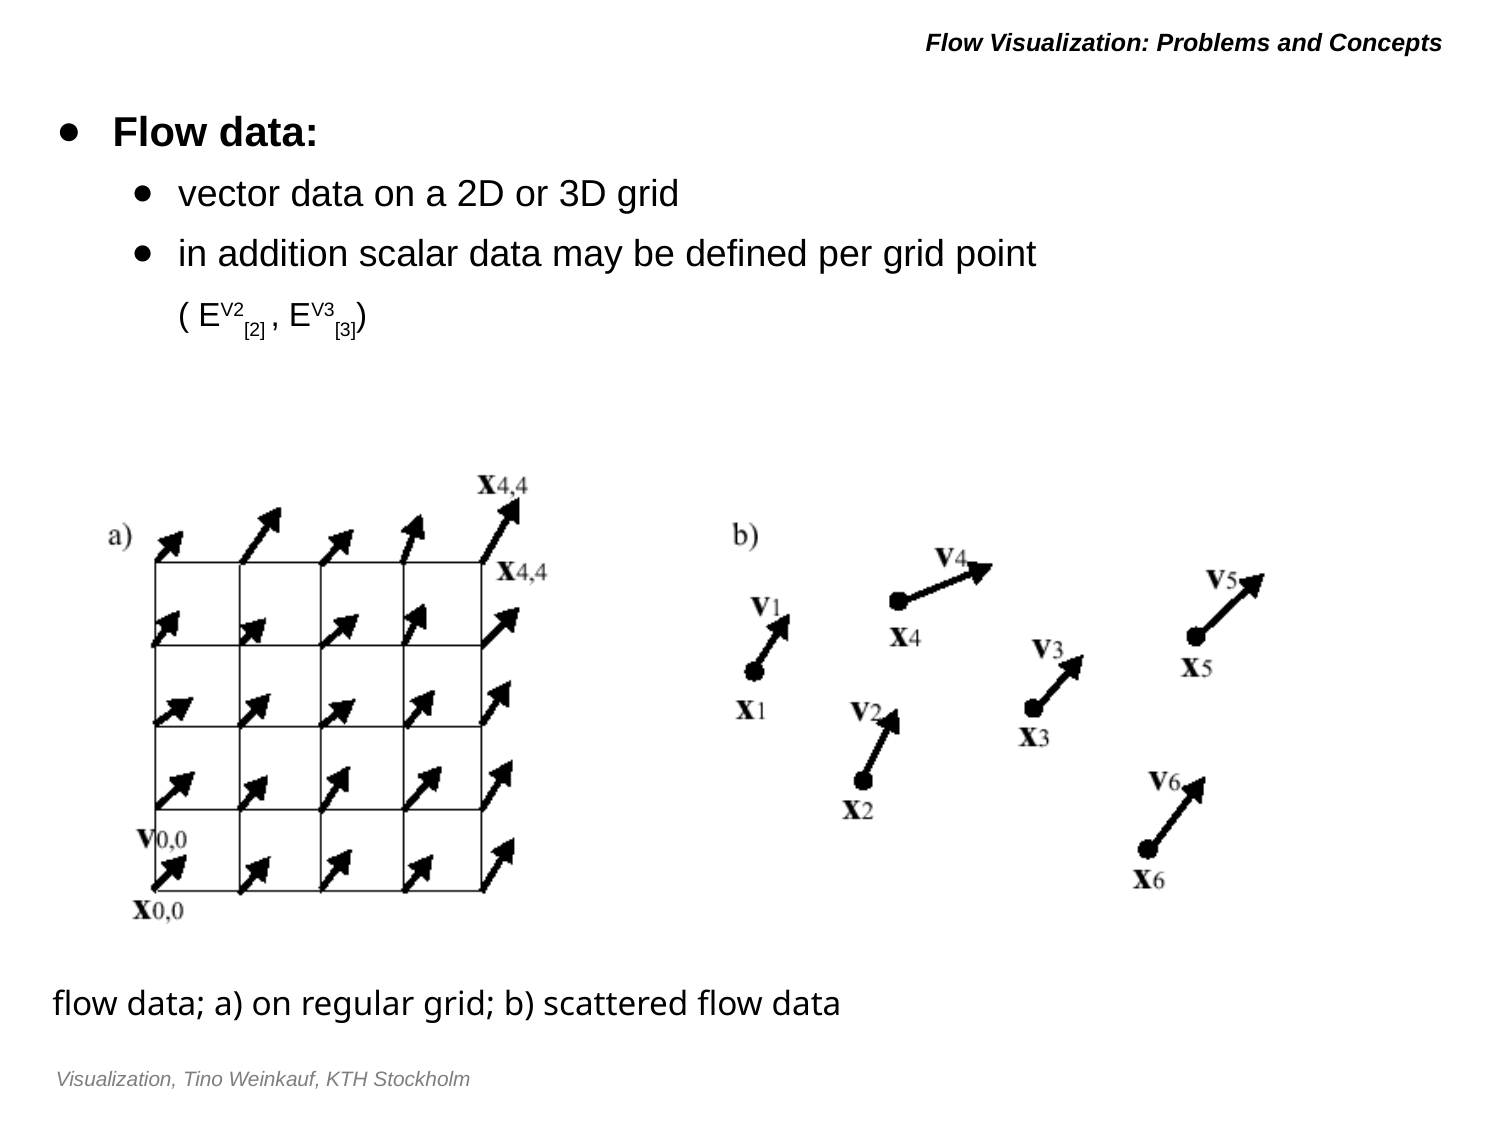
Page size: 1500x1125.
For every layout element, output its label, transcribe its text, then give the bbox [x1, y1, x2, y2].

title Flow Visualization: Problems and Concepts [237, 18, 1460, 67]
text_box flow data; a) on regular grid; b) scattered flow data [37, 974, 1438, 1030]
picture [99, 462, 1276, 944]
list Flow data: vector data on a 2D or 3D grid in addition scalar data may be defined per grid point ( EV2[2] , EV3[3]) [40, 89, 1460, 415]
